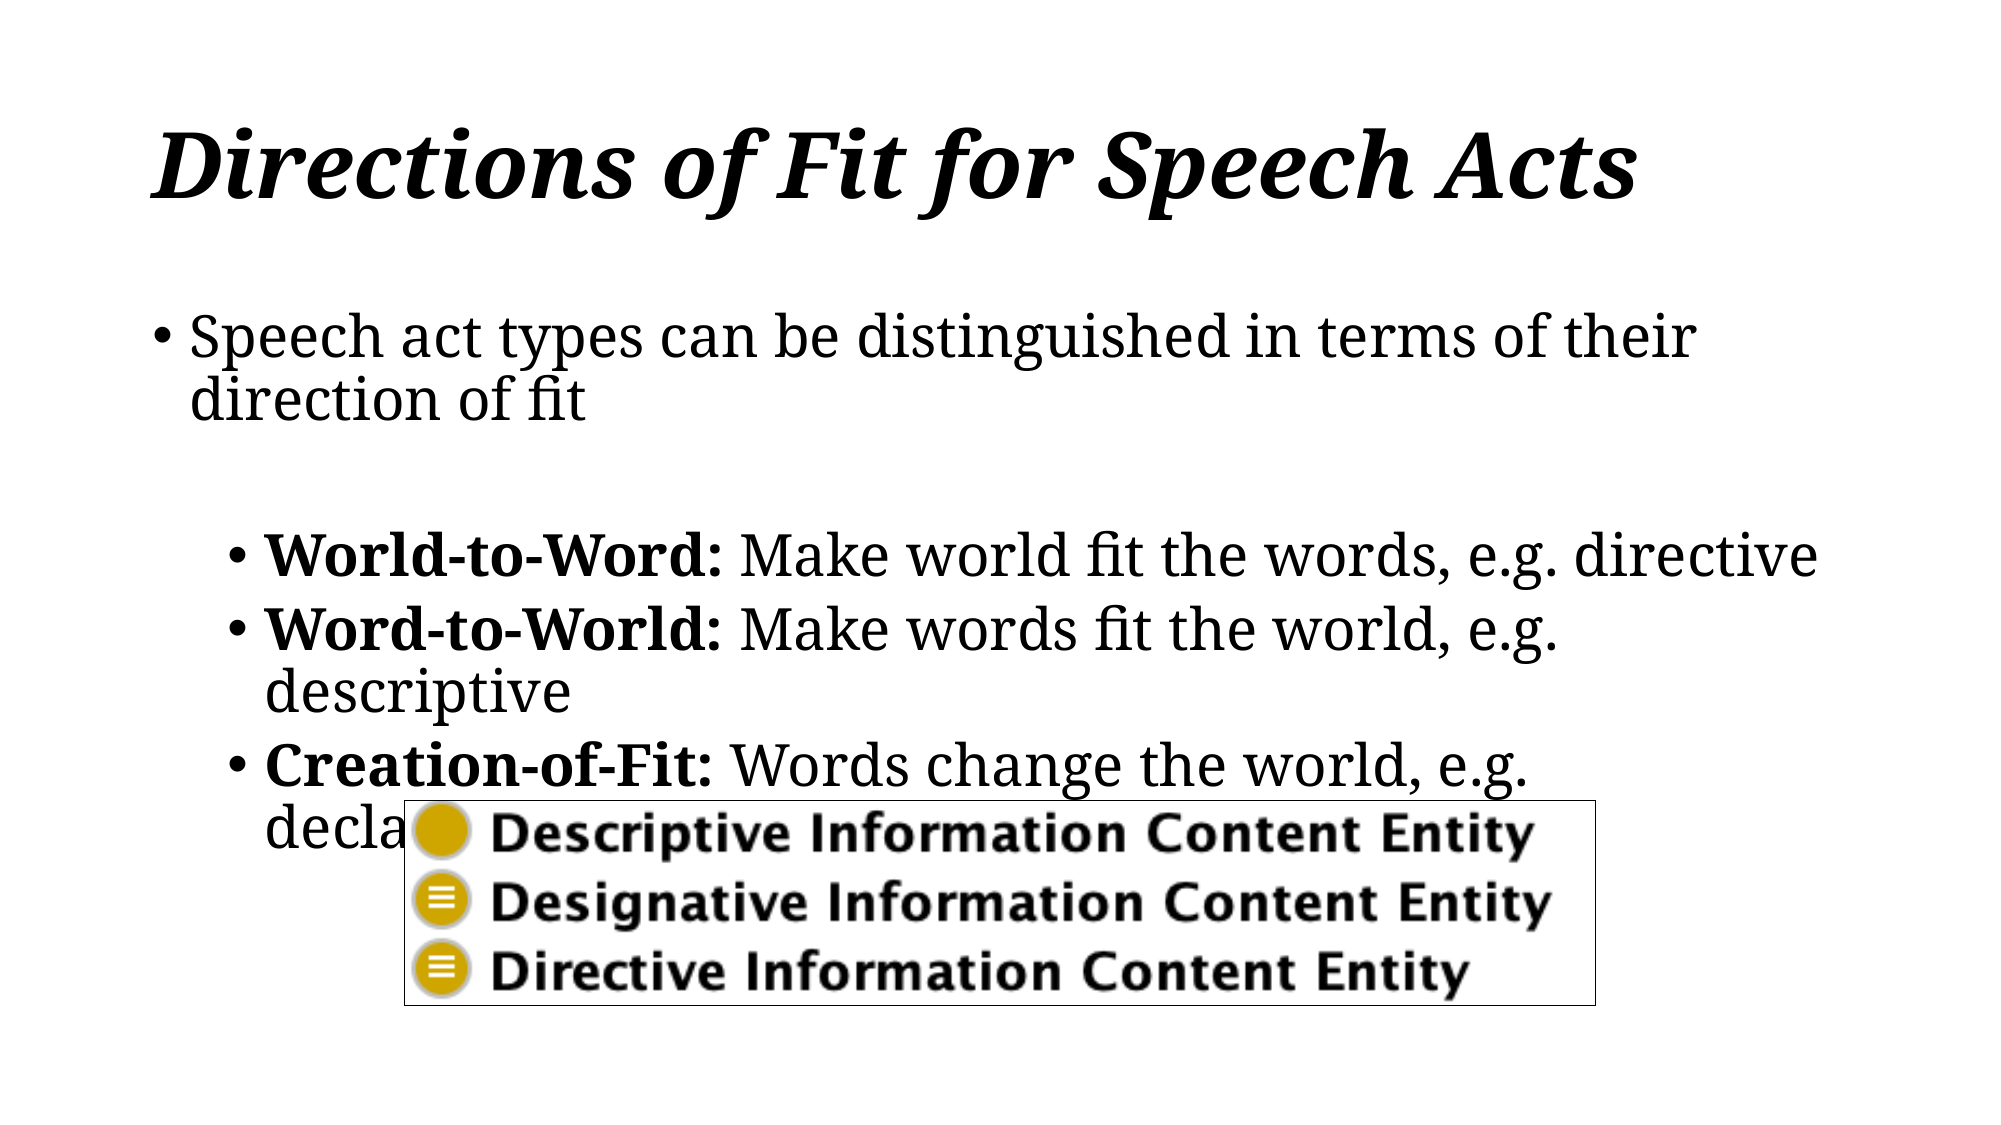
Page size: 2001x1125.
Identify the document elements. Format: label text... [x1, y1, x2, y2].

title Directions of Fit for Speech Acts [137, 59, 1863, 278]
text_box Speech act types can be distinguished in terms of their direction of fit World-to-Word: Make world fit the words, e.g. directive Word-to-World: Make words fit the world, e.g. descriptive Creation-of-Fit: Words change the world, e.g. declarative [137, 299, 1863, 1103]
picture [404, 799, 1596, 1006]
